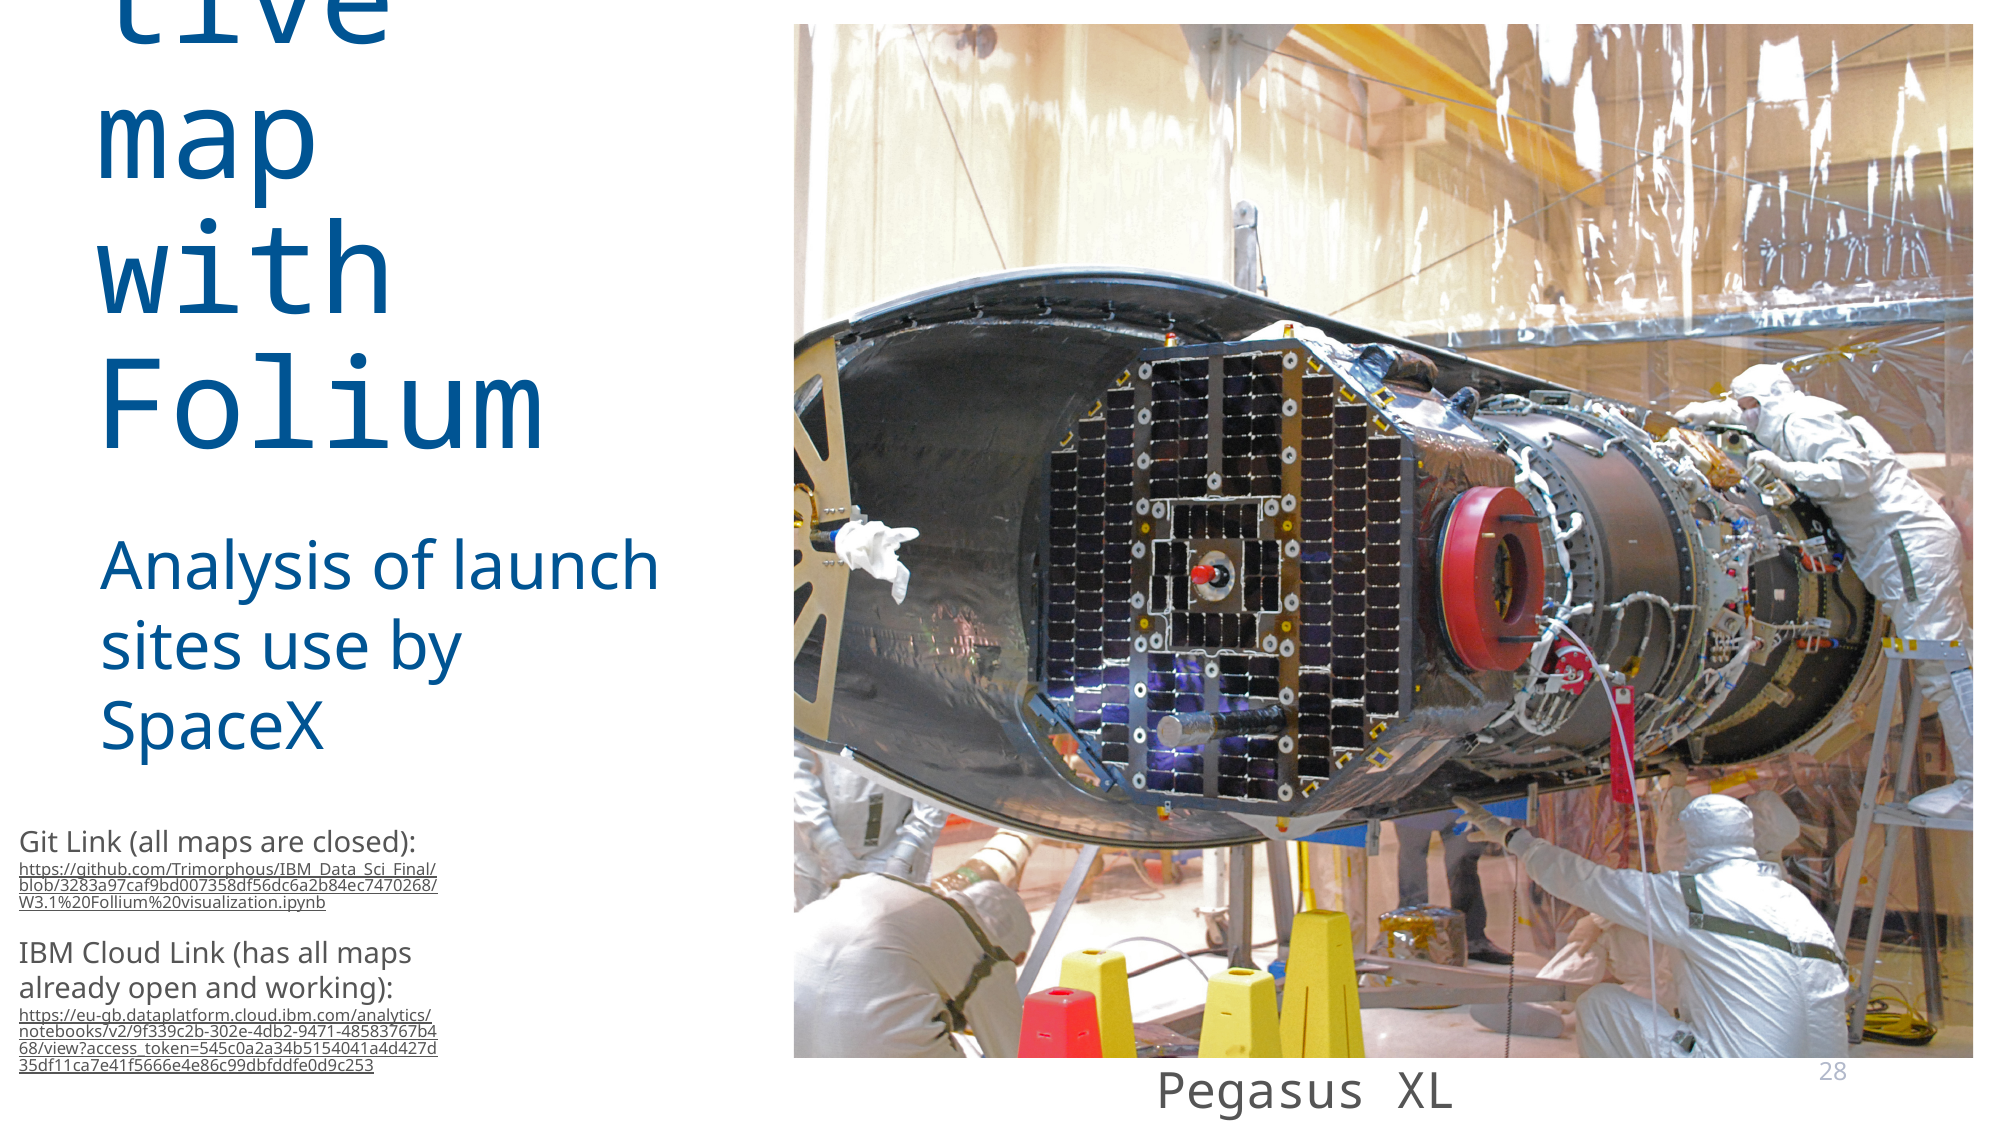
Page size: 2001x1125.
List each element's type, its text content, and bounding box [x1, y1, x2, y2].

list Pegasus XL IBEX [1141, 1058, 1592, 1125]
slide_number 28 [1412, 1058, 1863, 1103]
text_box IBM Cloud Link (has all maps already open and working): https://eu-gb.dataplatform.cloud.ibm.com/analytics/notebooks/v2/9f339c2b-302e-4db2-9471-48583767b468/view?access_token=545c0a2a34b5154041a4d427d35df11ca7e41f5666e4e86c99dbfddfe0d9c253 [4, 927, 455, 1035]
text_box Analysis of launch sites use by SpaceX [85, 515, 702, 771]
picture [793, 24, 1974, 1058]
title Interactive map with Folium [80, 14, 702, 483]
text_box Git Link (all maps are closed): https://github.com/Trimorphous/IBM_Data_Sci_Final/blob/3283a97caf9bd007358df56dc6a2b84ec7470268/W3.1%20Follium%20visualization.ipynb [4, 816, 455, 889]
